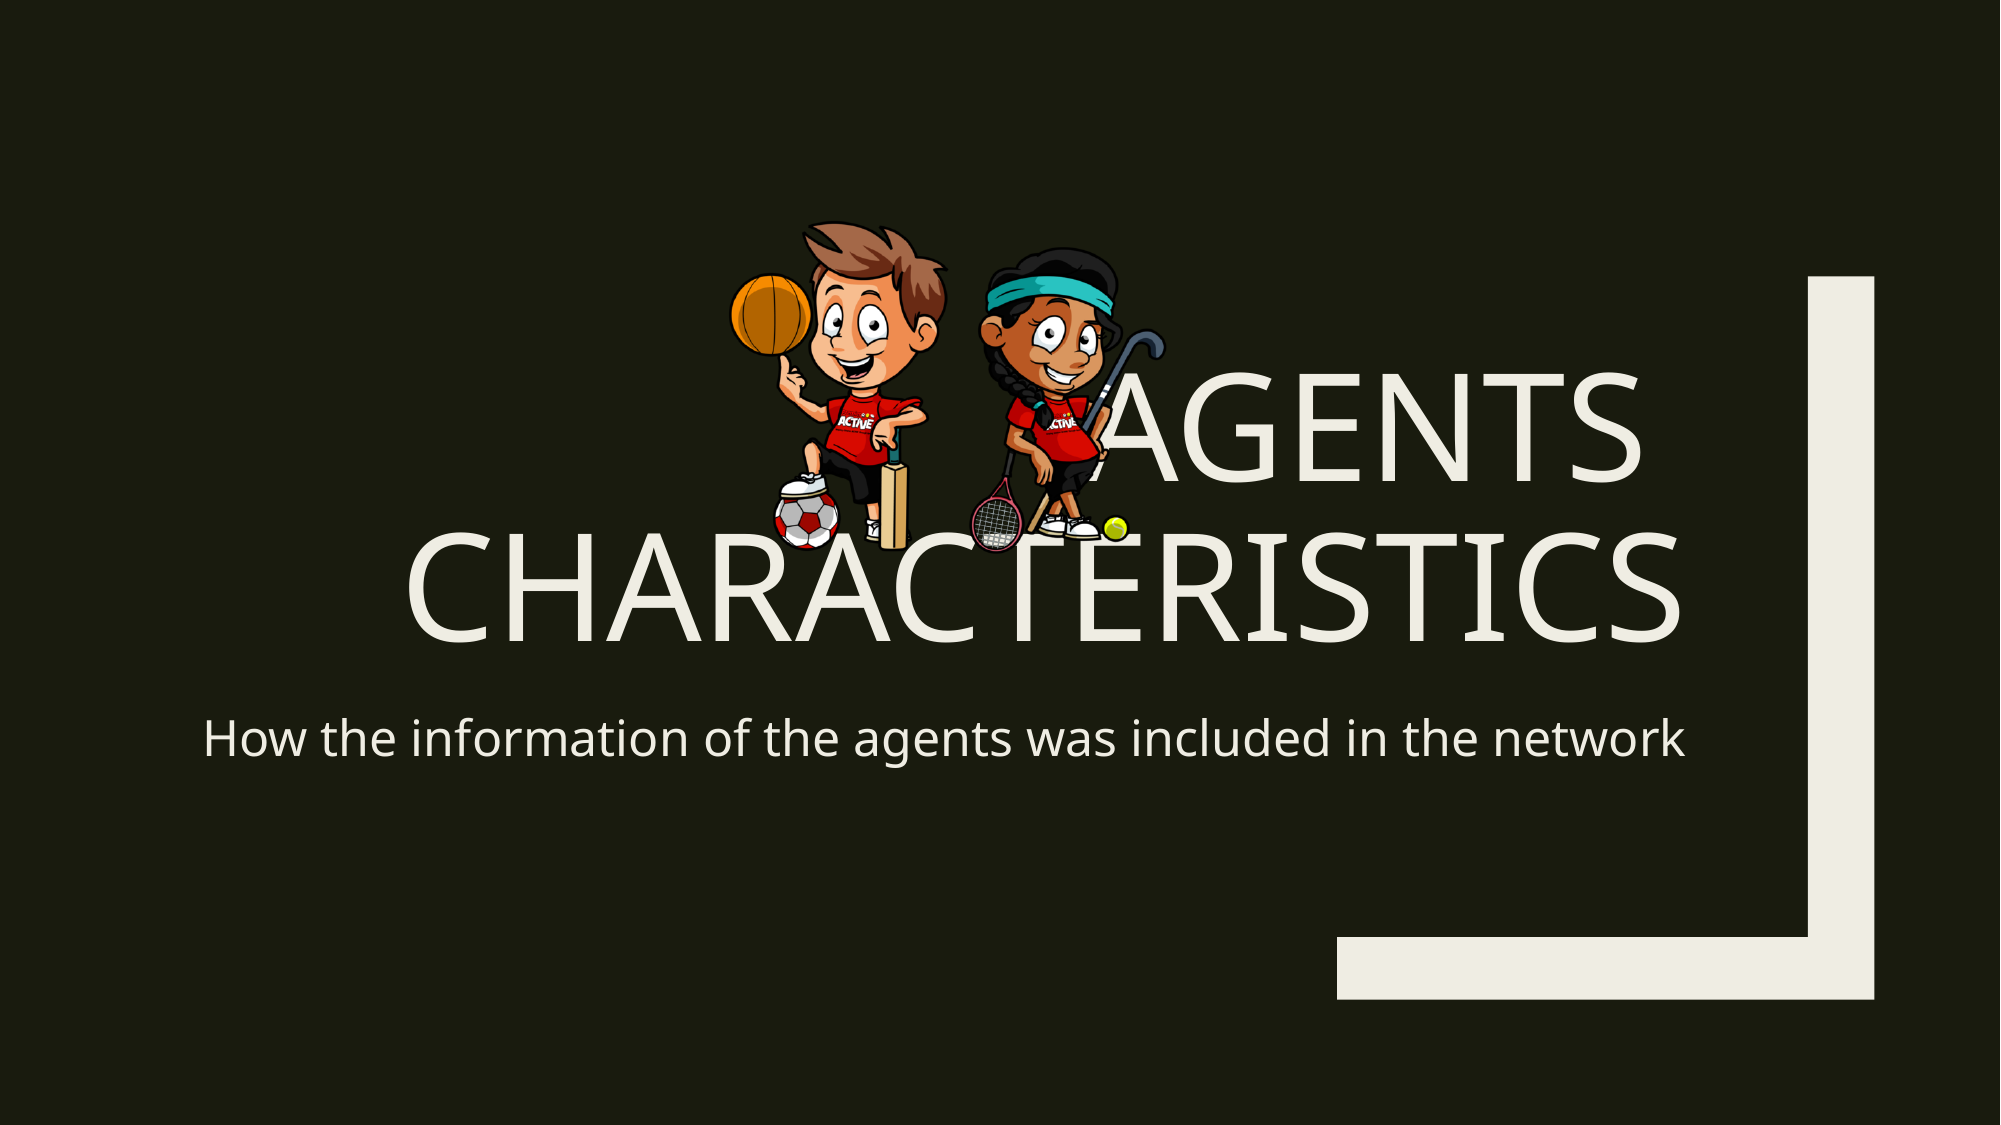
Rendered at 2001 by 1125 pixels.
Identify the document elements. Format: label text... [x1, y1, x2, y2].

list How the information of the agents was included in the network [125, 691, 1703, 880]
picture [692, 190, 1277, 587]
title Agents Characteristics [125, 213, 1703, 682]
